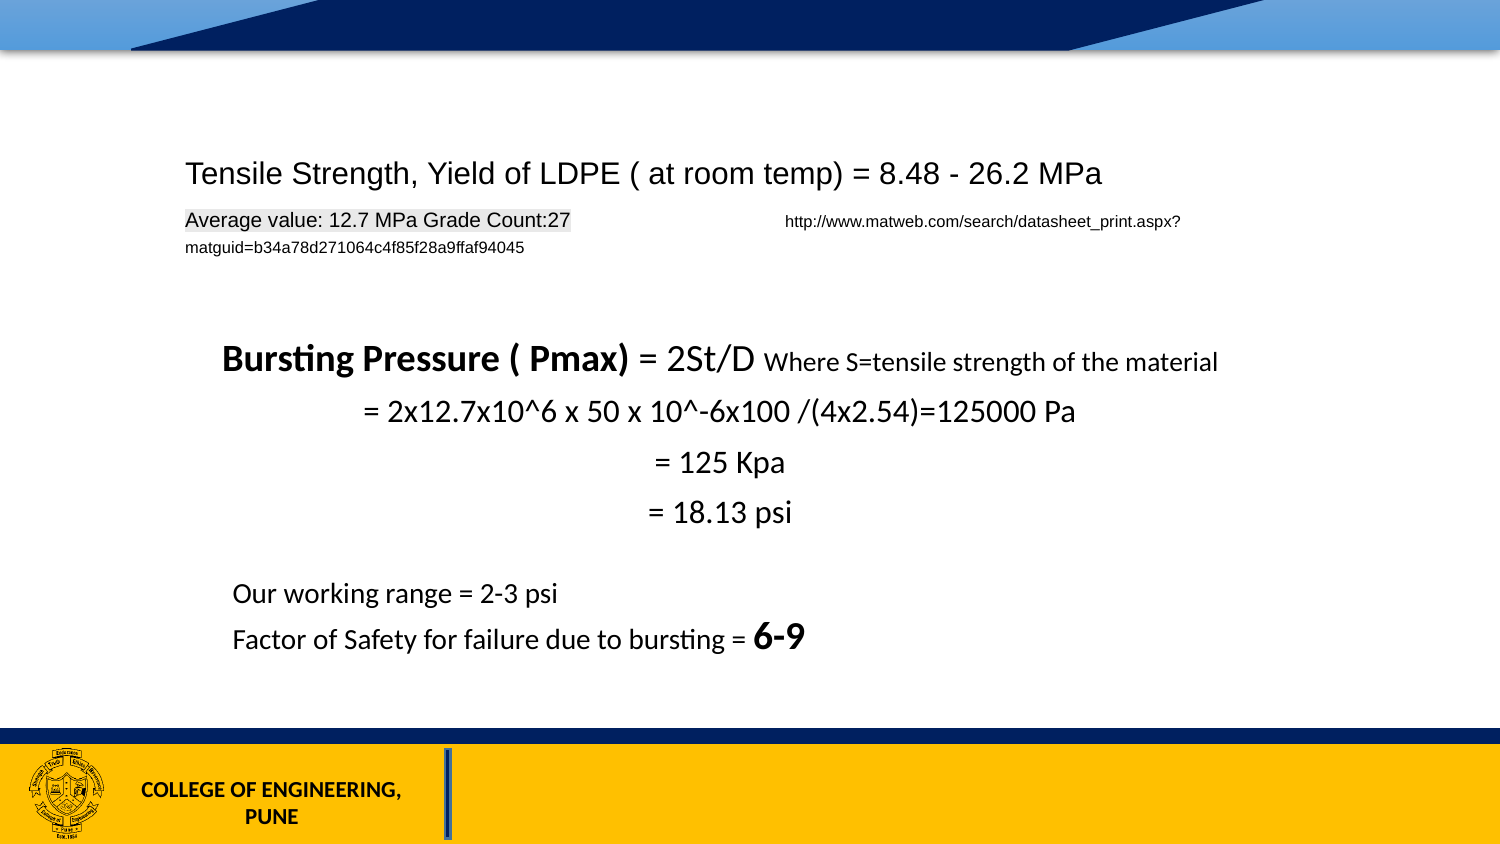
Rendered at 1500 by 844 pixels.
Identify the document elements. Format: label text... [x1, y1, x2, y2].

picture [29, 748, 104, 839]
subtitle Bursting Pressure ( Pmax) = 2St/D Where S=tensile strength of the material = 2x12.7x10^6 x 50 x 10^-6x100 /(4x2.54)=125000 Pa = 125 Kpa = 18.13 psi [0, 332, 1500, 537]
text_box Our working range = 2-3 psi Factor of Safety for failure due to bursting = 6-9 [217, 559, 1283, 672]
title Tensile Strength, Yield of LDPE ( at room temp) = 8.48 - 26.2 MPa Average value: 12.7 MPa Grade Count:27 http://www.matweb.com/search/datasheet_print.aspx?matguid=b34a78d271064c4f85f28a9ffaf94045 [173, 97, 1299, 332]
